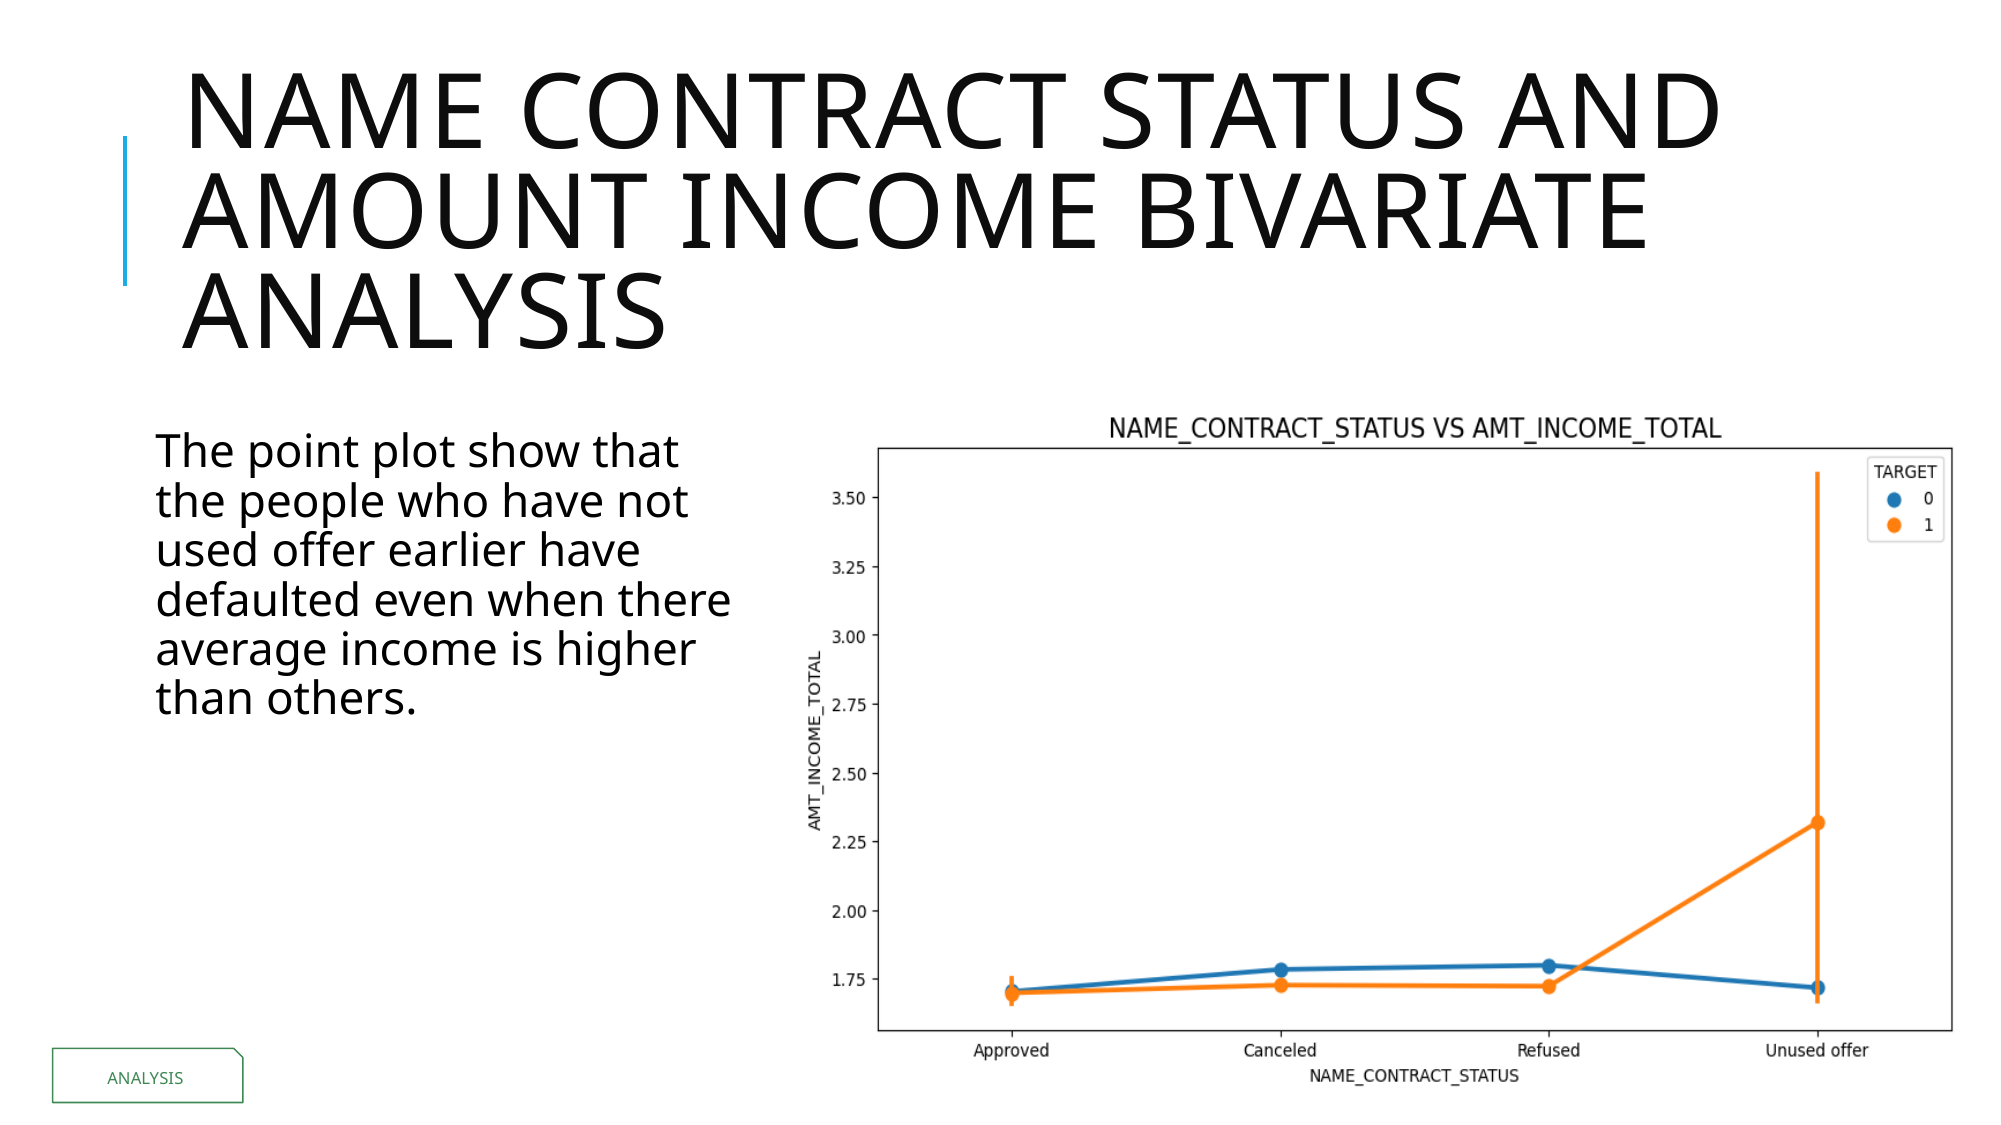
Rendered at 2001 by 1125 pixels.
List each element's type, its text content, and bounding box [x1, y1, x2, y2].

text_box ANALYSIS [52, 1048, 243, 1103]
title NAME CONTRACT STATUS AND AMOUNT INCOME BIVARIATE ANALYSIS [168, 96, 1763, 342]
picture [797, 404, 1963, 1097]
list The point plot show that the people who have not used offer earlier have defaulted even when there average income is higher than others. [132, 420, 763, 705]
